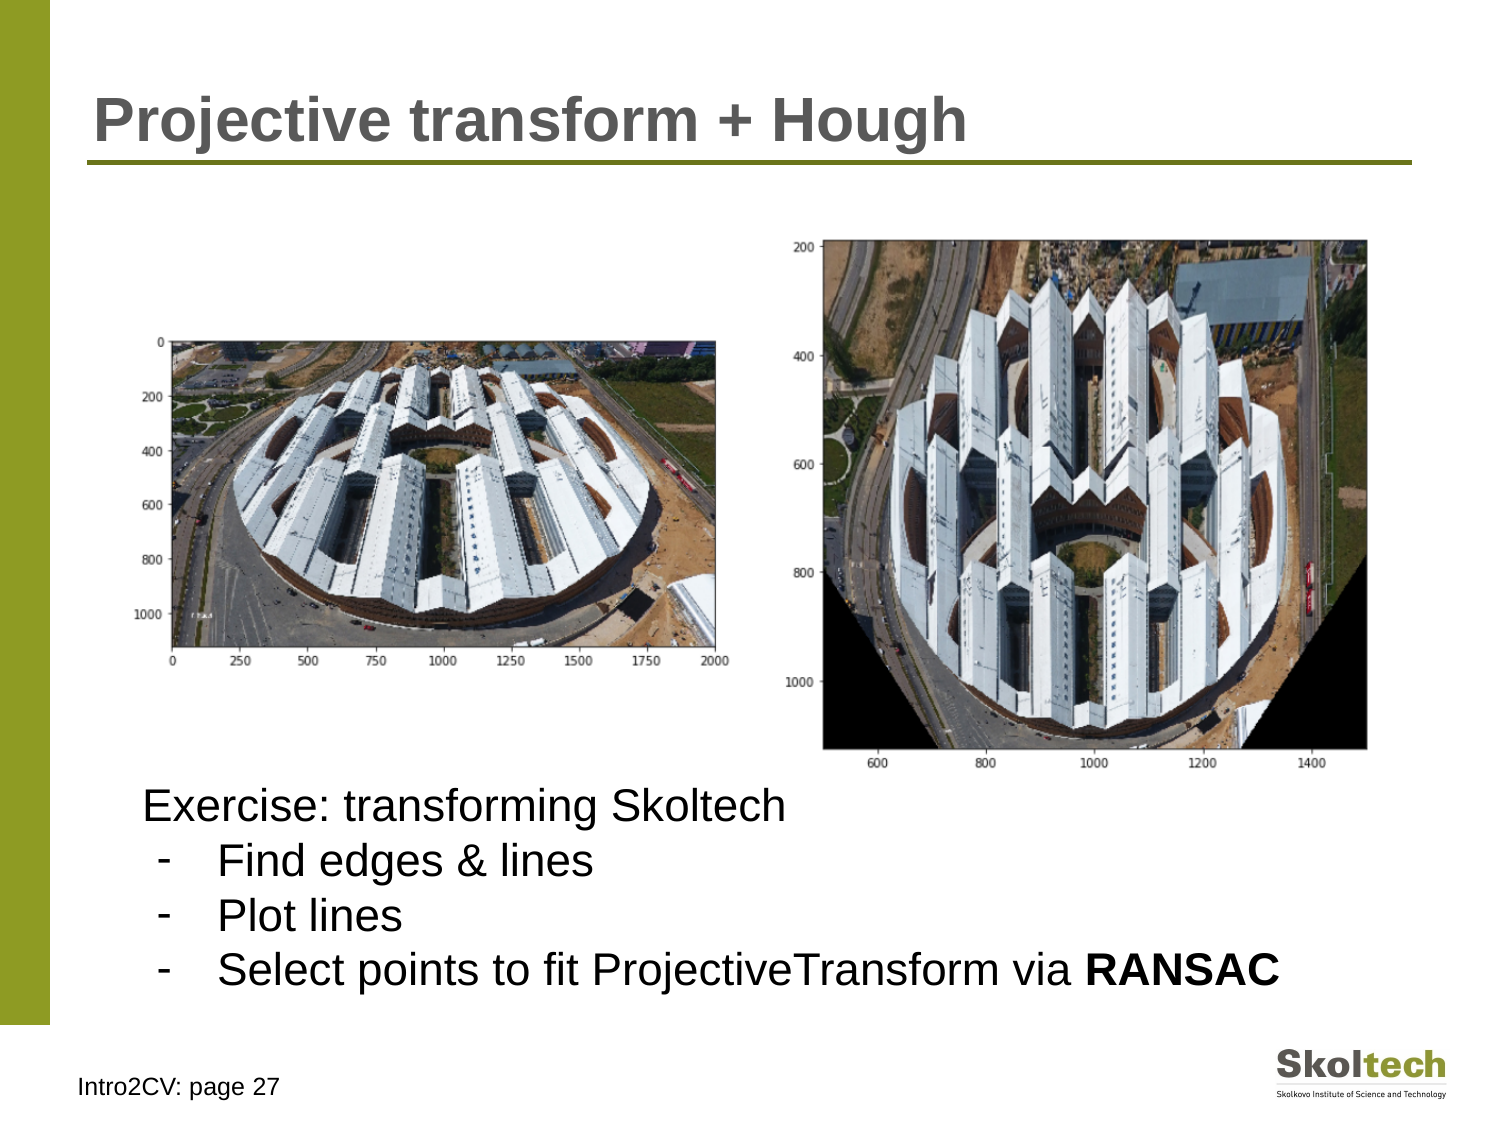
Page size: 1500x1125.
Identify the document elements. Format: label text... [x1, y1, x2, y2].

picture [1275, 1049, 1450, 1100]
picture [124, 227, 1376, 776]
title Projective transform + Hough [78, 46, 1418, 163]
text_box Exercise: transforming Skoltech Find edges & lines Plot lines Select points to fit ProjectiveTransform via RANSAC [127, 784, 1322, 1026]
slide_number Intro2CV: page ‹#› [62, 1062, 405, 1125]
